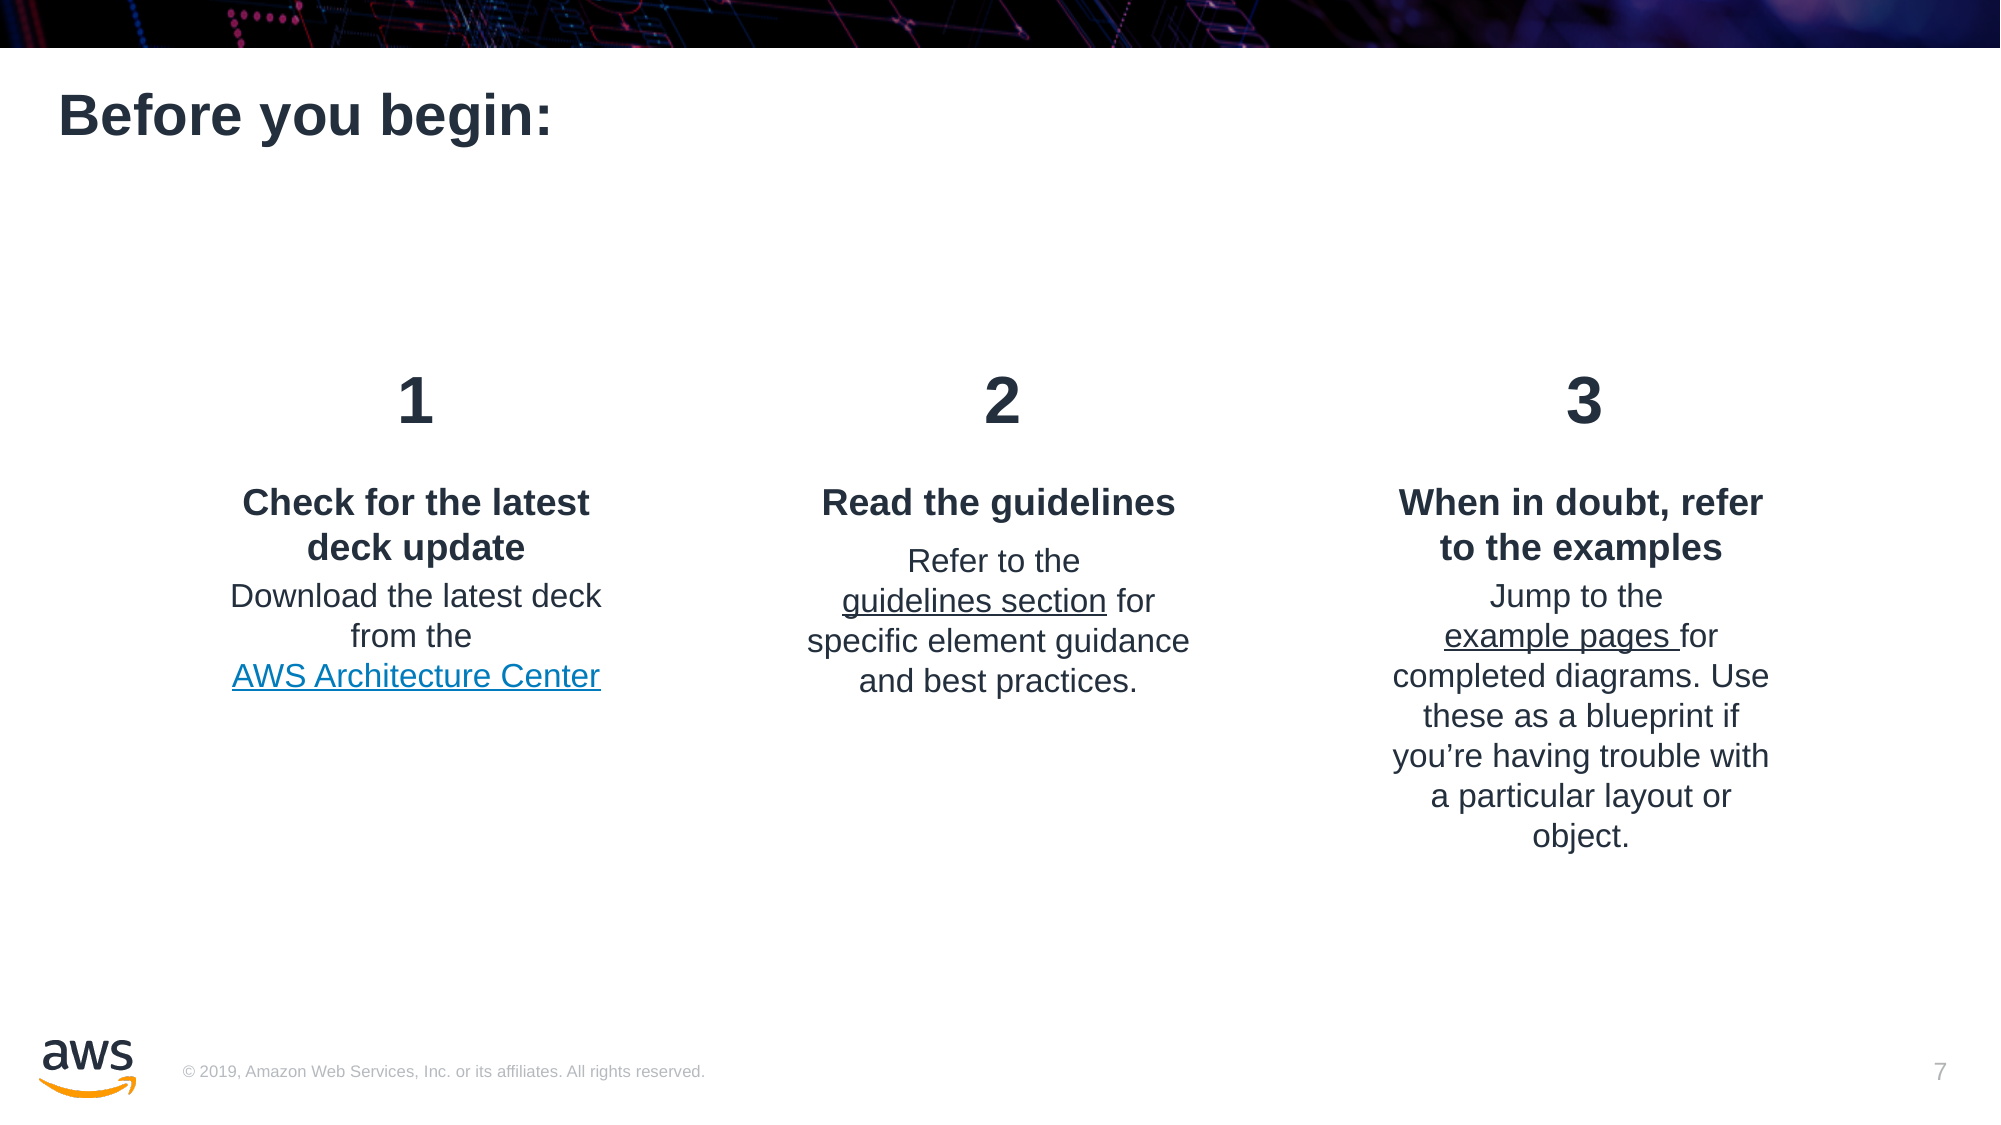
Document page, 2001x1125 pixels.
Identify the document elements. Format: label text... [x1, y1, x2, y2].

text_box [787, 470, 1210, 709]
slide_number 7 [1512, 1040, 1963, 1101]
text_box 3 [1373, 349, 1796, 445]
picture [0, 0, 2000, 48]
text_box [205, 471, 628, 704]
text_box 1 [205, 349, 627, 445]
text_box 2 [792, 349, 1215, 445]
title Before you begin: [43, 67, 1963, 166]
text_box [1370, 471, 1793, 825]
picture [39, 1040, 136, 1098]
